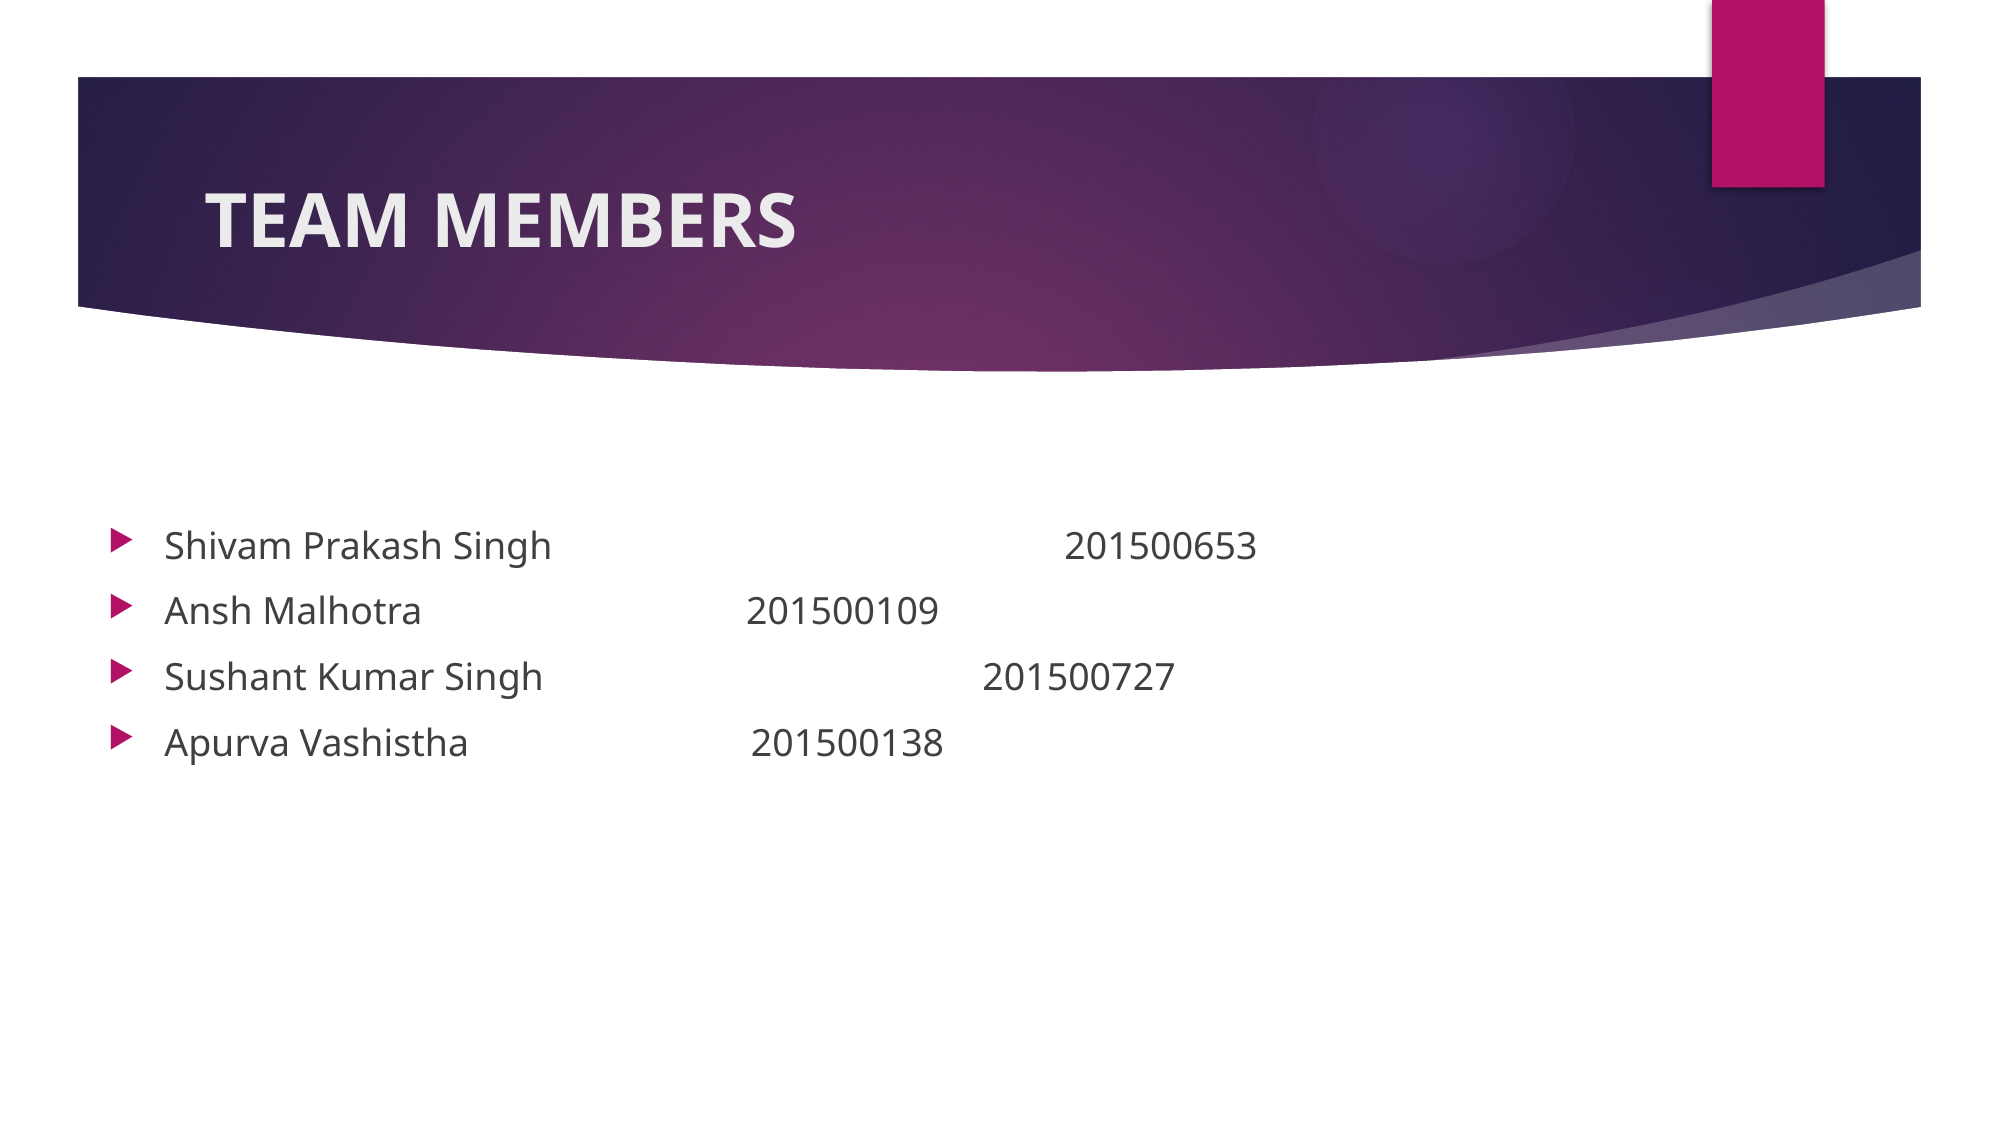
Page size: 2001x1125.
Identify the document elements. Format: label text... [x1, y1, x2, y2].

list Shivam Prakash Singh 201500653 Ansh Malhotra 201500109 Sushant Kumar Singh 201500727 Apurva Vashistha 201500138 [93, 514, 1742, 1040]
title TEAM MEMBERS [189, 159, 1627, 276]
